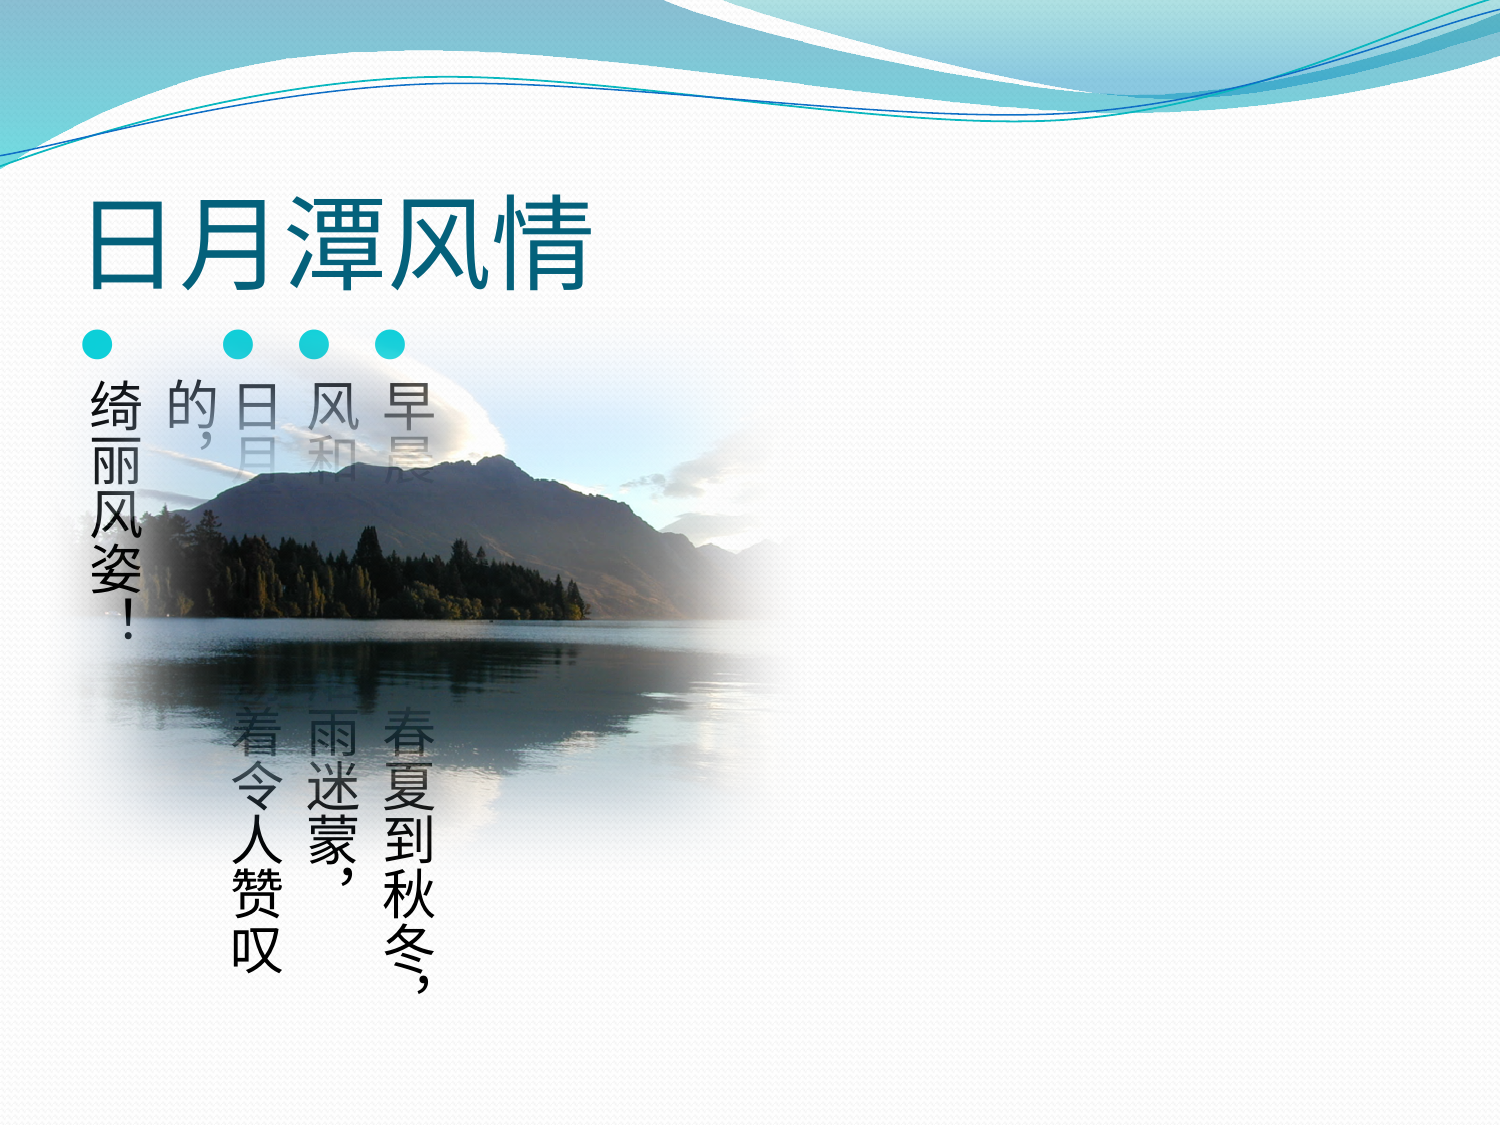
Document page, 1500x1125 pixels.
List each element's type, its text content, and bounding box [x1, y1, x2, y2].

picture [40, 302, 810, 879]
list 早晨到黄昏，春夏到秋冬， 风和日丽或烟雨迷蒙， 日月潭都回荡着令人赞叹的， 绮丽风姿！ [75, 317, 1425, 1038]
title 日月潭风情 [75, 115, 1425, 303]
